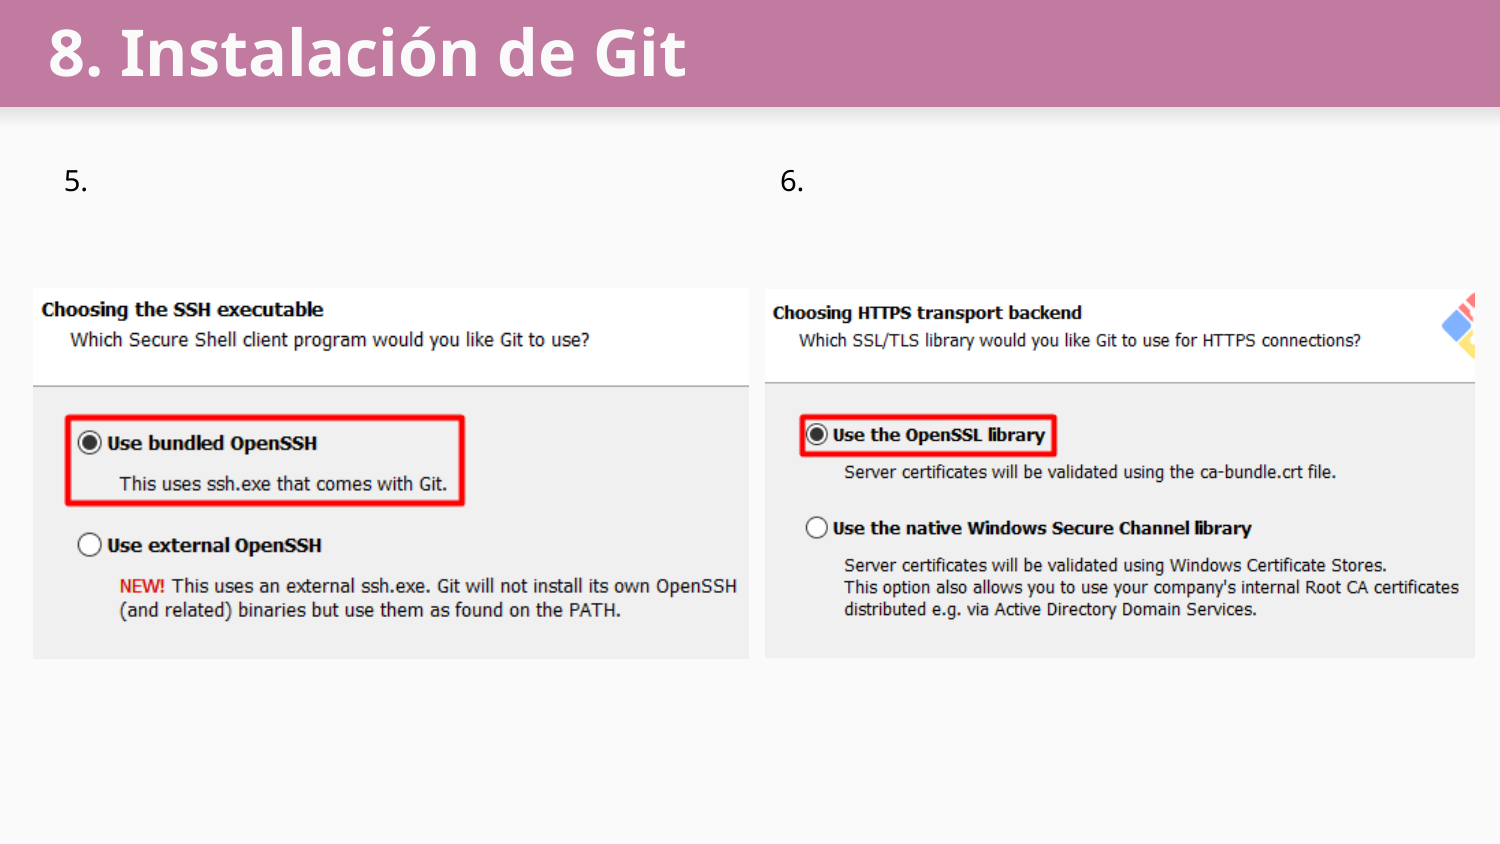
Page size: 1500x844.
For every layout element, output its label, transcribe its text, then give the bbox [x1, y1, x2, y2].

picture [764, 289, 1476, 658]
list 6. [765, 142, 874, 226]
title 8. Instalación de Git [33, 0, 1407, 127]
list 5. [48, 142, 158, 226]
picture [33, 288, 749, 659]
